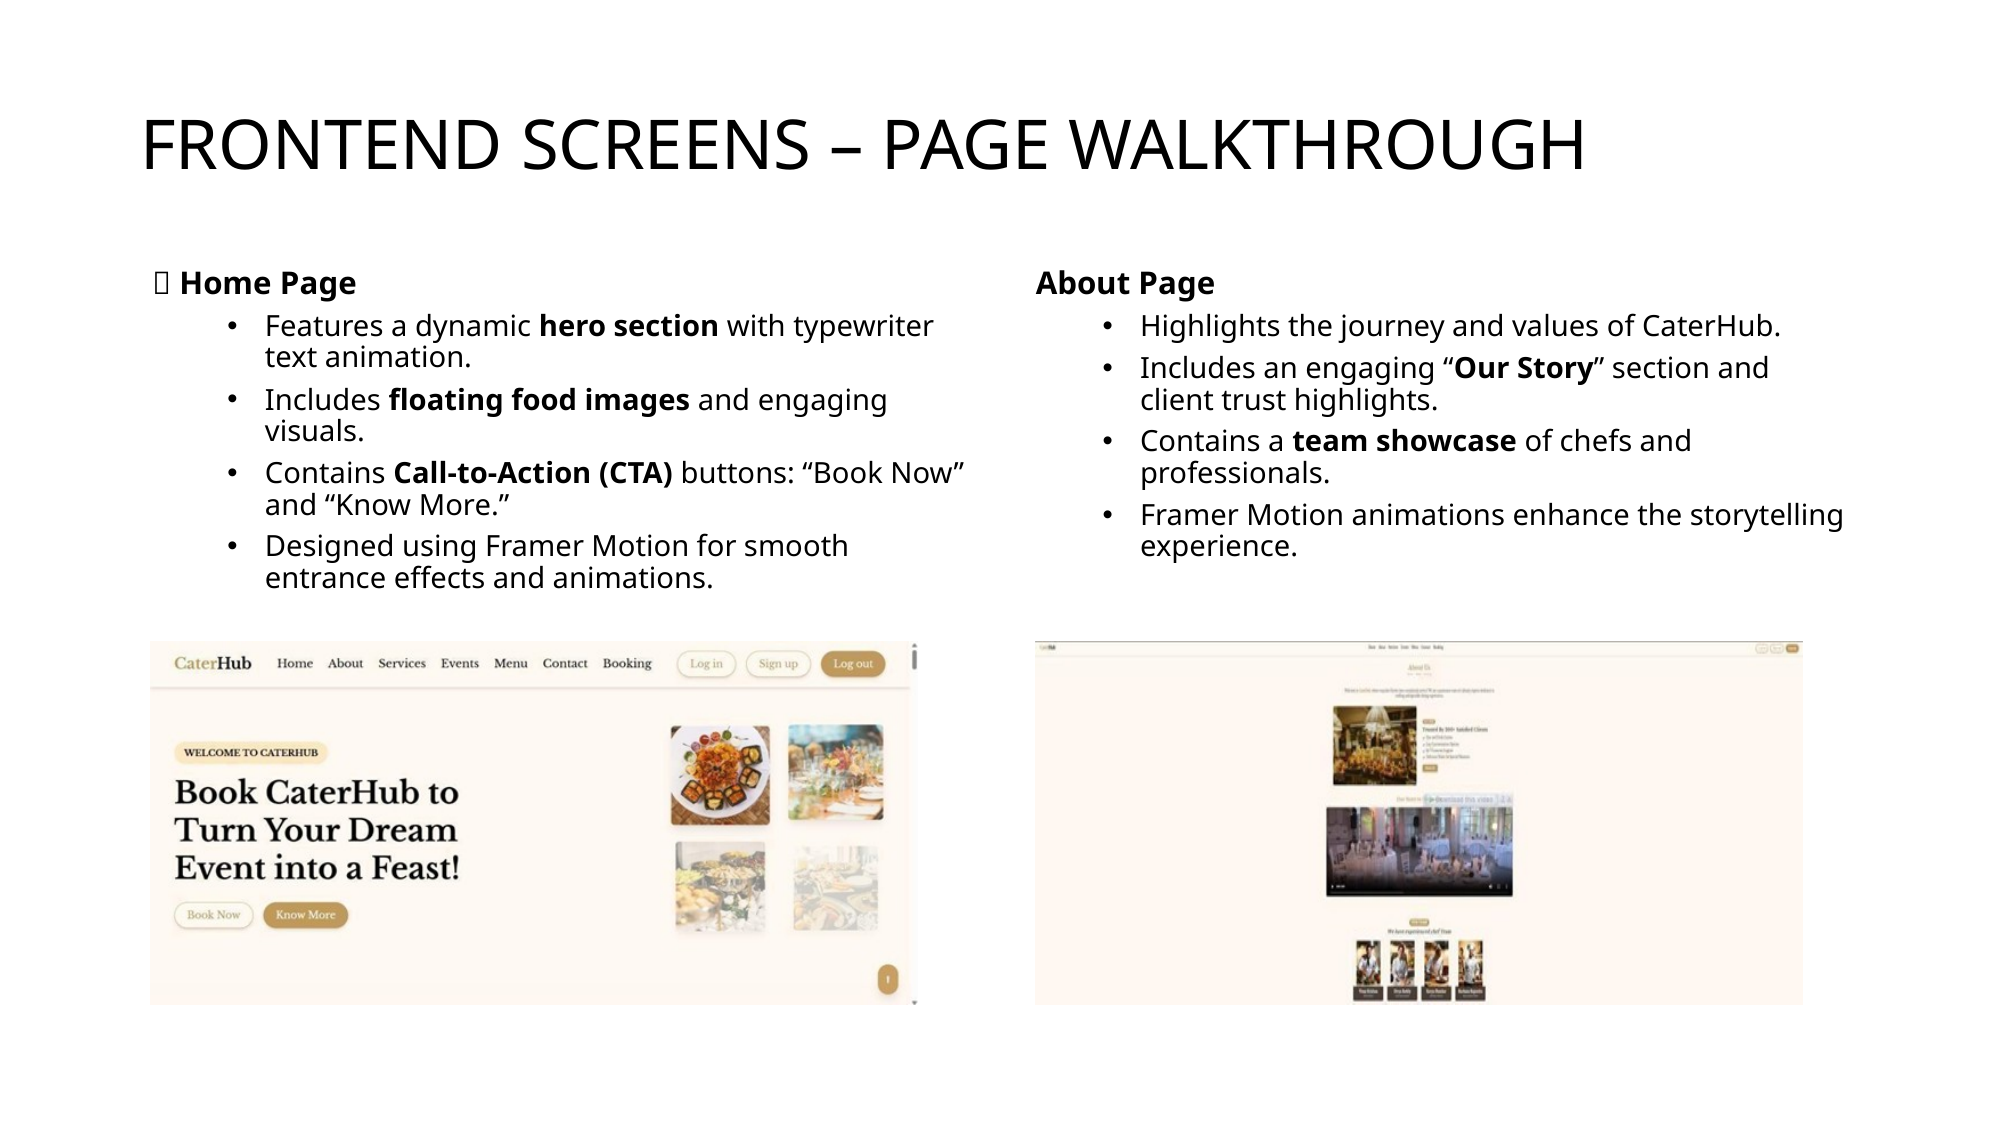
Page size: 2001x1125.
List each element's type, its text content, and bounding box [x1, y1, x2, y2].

list 🏡 Home Page Features a dynamic hero section with typewriter text animation. Includes floating food images and engaging visuals. Contains Call-to-Action (CTA) buttons: “Book Now” and “Know More.” Designed using Framer Motion for smooth entrance effects and animations. [137, 259, 988, 1014]
picture [1034, 640, 1803, 1005]
title FRONTEND SCREENS – PAGE WALKTHROUGH [125, 101, 1850, 276]
list 👩‍🍳 About Page Highlights the journey and values of CaterHub. Includes an engaging “Our Story” section and client trust highlights. Contains a team showcase of chefs and professionals. Framer Motion animations enhance the storytelling experience. [1012, 259, 1863, 1014]
picture [150, 640, 919, 1005]
